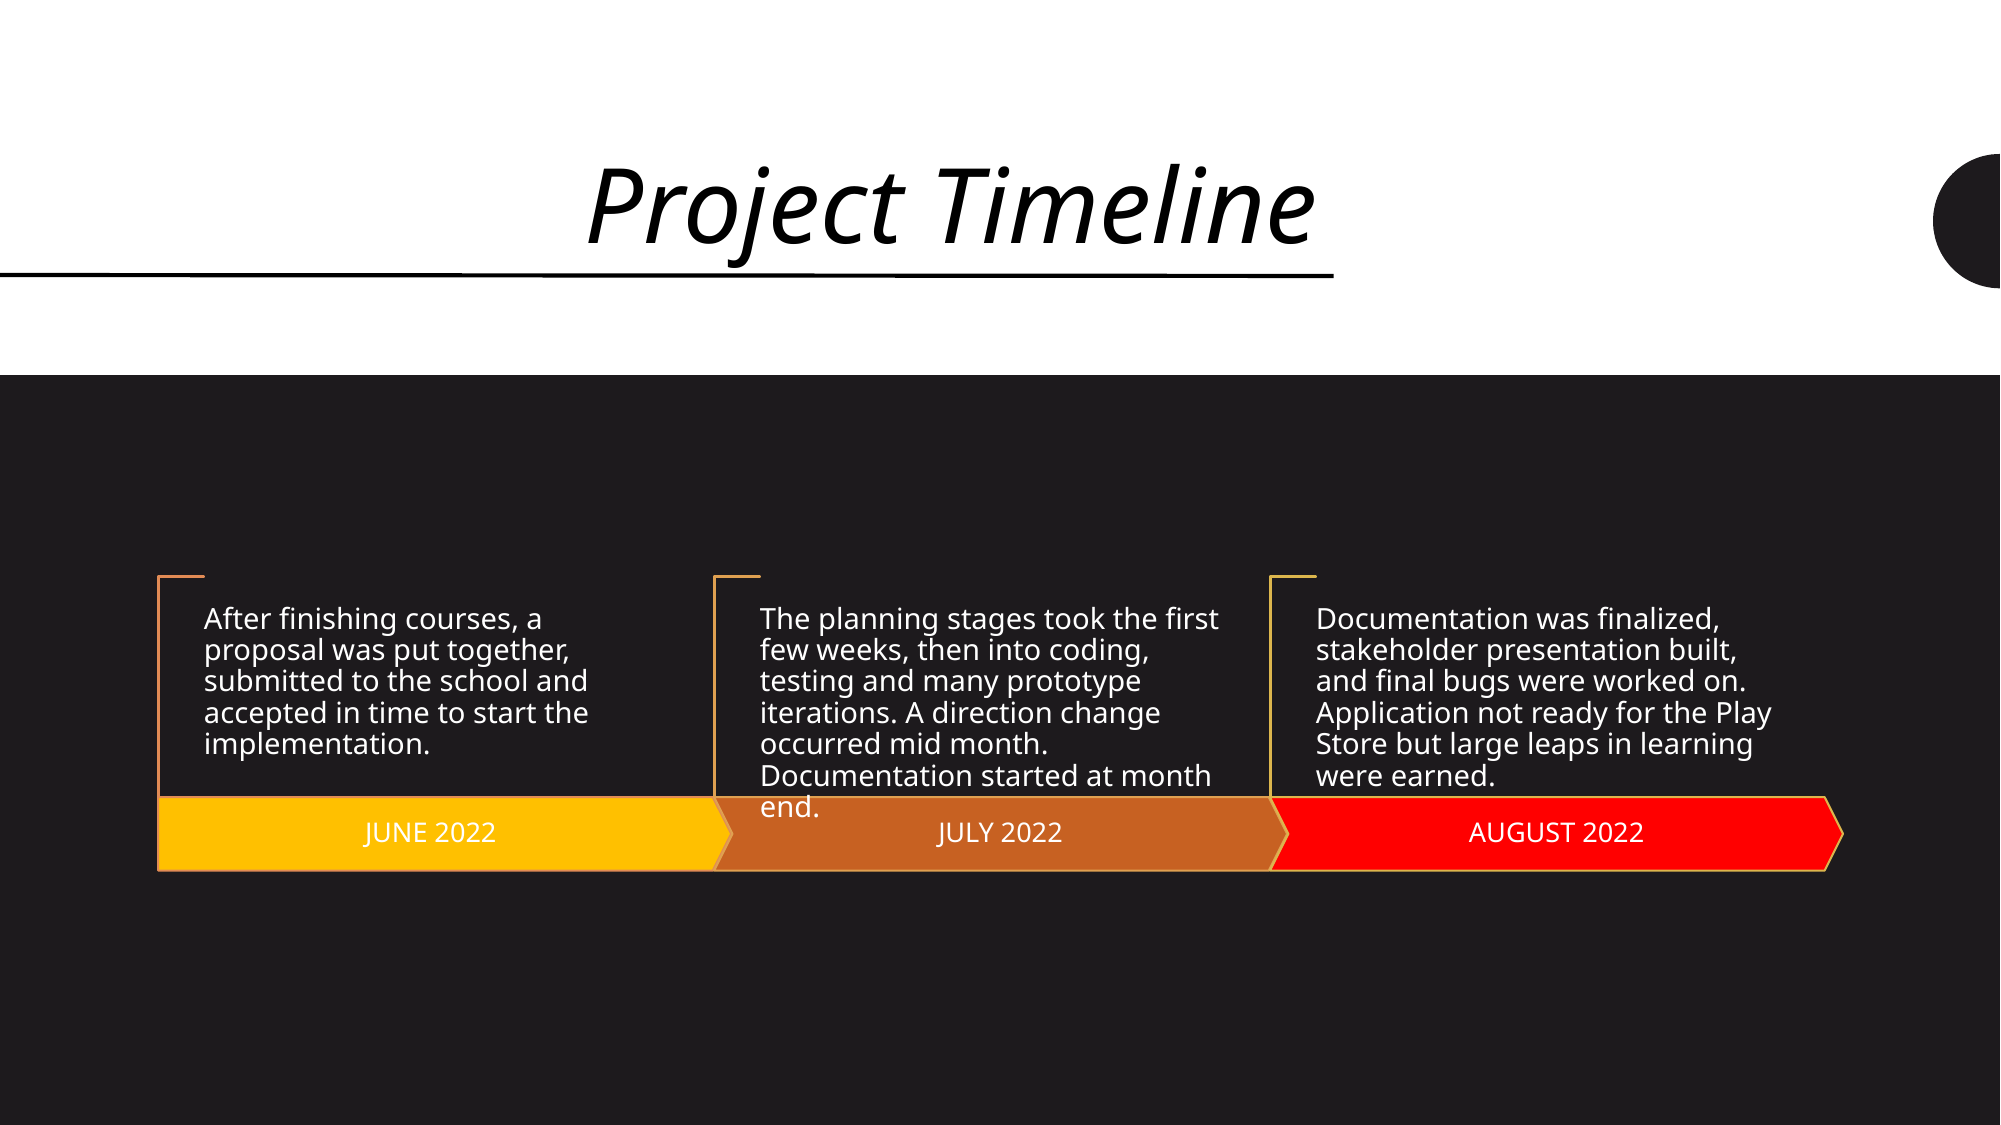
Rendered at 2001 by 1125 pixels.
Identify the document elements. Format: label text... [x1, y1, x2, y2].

title Project Timeline [157, 71, 1334, 273]
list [157, 478, 1844, 969]
text_box [1933, 153, 2000, 289]
text_box [0, 376, 2000, 1125]
text_box [0, 0, 2000, 376]
